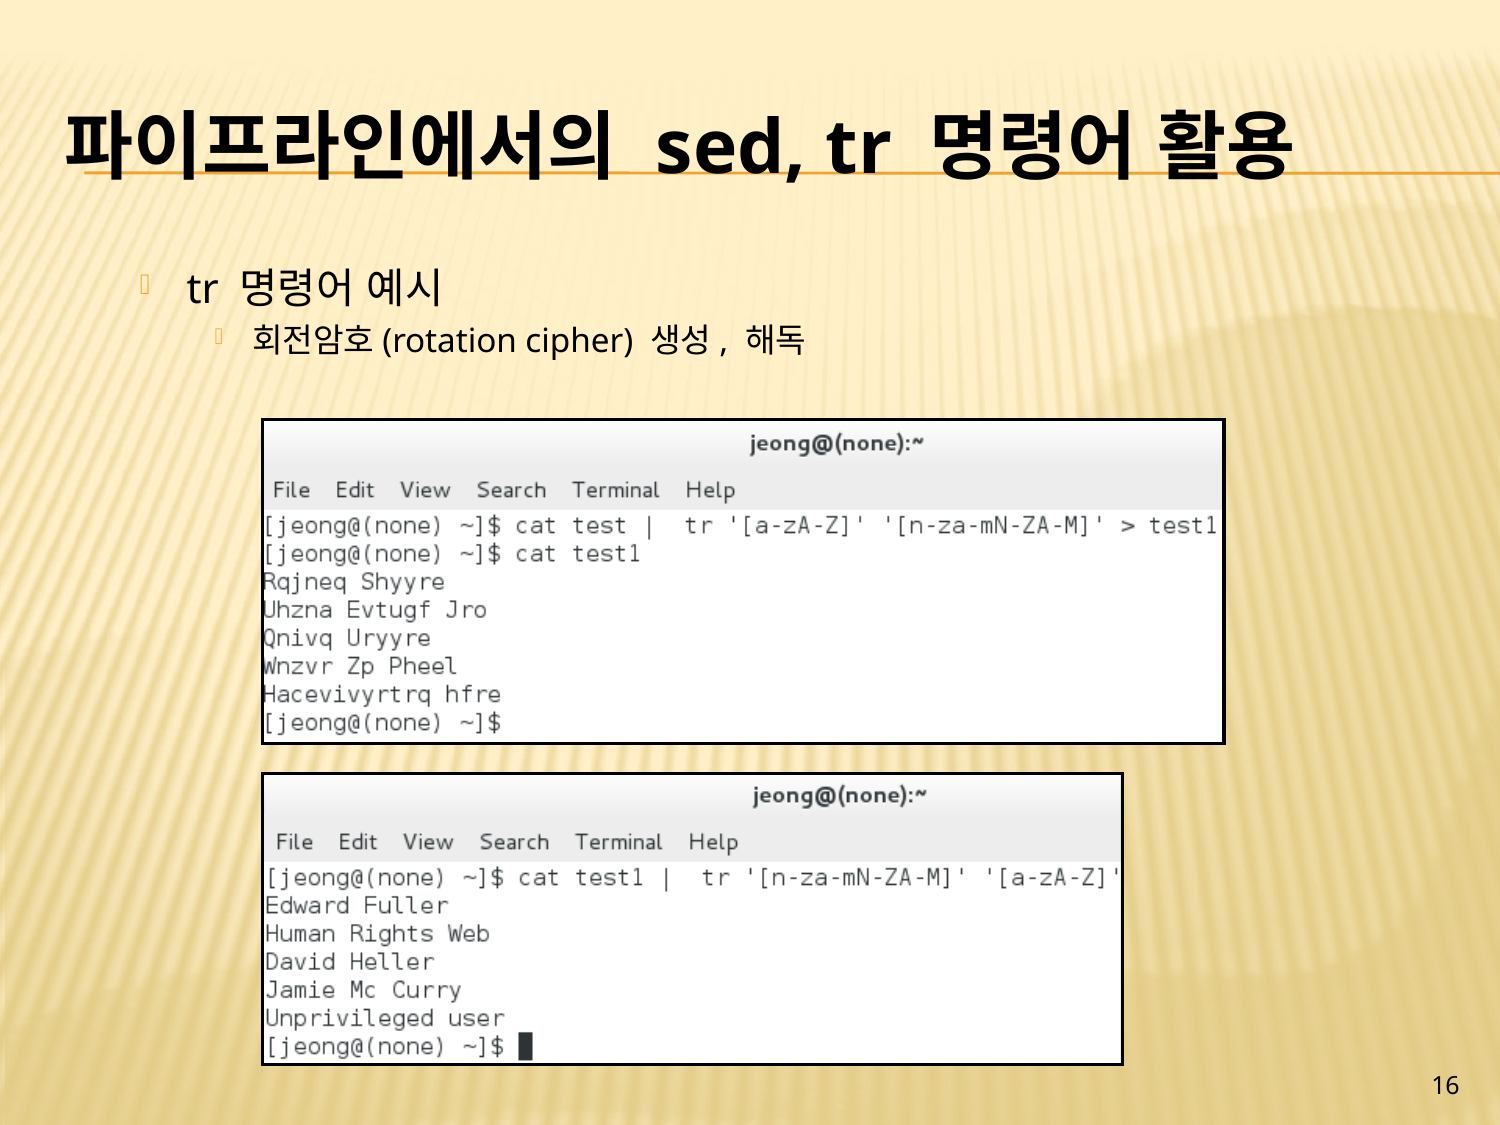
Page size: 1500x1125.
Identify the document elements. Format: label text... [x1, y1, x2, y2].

picture [263, 774, 1121, 1063]
title 파이프라인에서의 sed, tr 명령어 활용 [50, 75, 1475, 213]
picture [263, 420, 1223, 742]
list tr 명령어 예시 회전암호(rotation cipher) 생성, 해독 [50, 254, 1475, 998]
slide_number 16 [1350, 1061, 1475, 1103]
